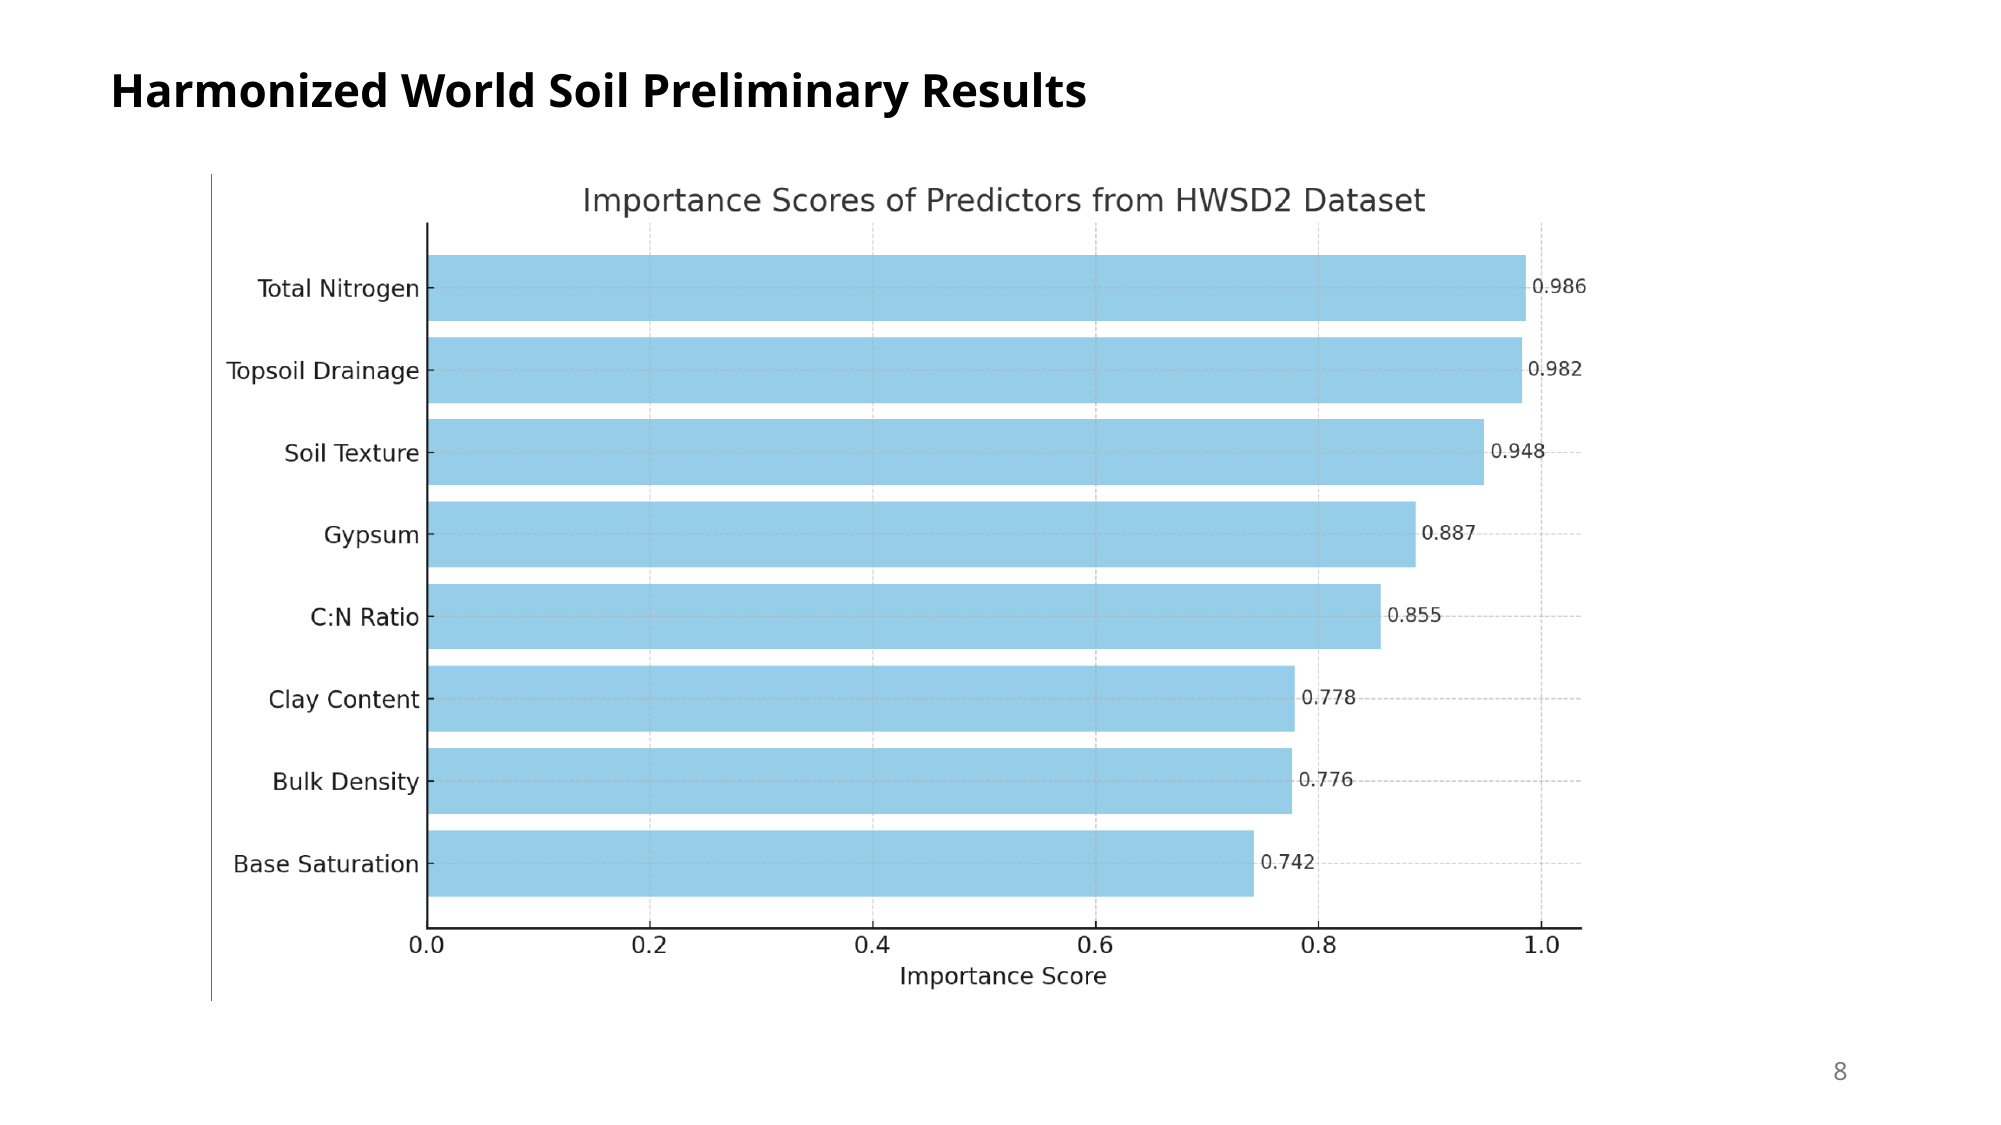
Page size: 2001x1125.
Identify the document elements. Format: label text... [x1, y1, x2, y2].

picture [210, 174, 1597, 1001]
text_box Harmonized World Soil Preliminary Results [95, 60, 1480, 235]
slide_number 8 [1412, 1042, 1863, 1103]
